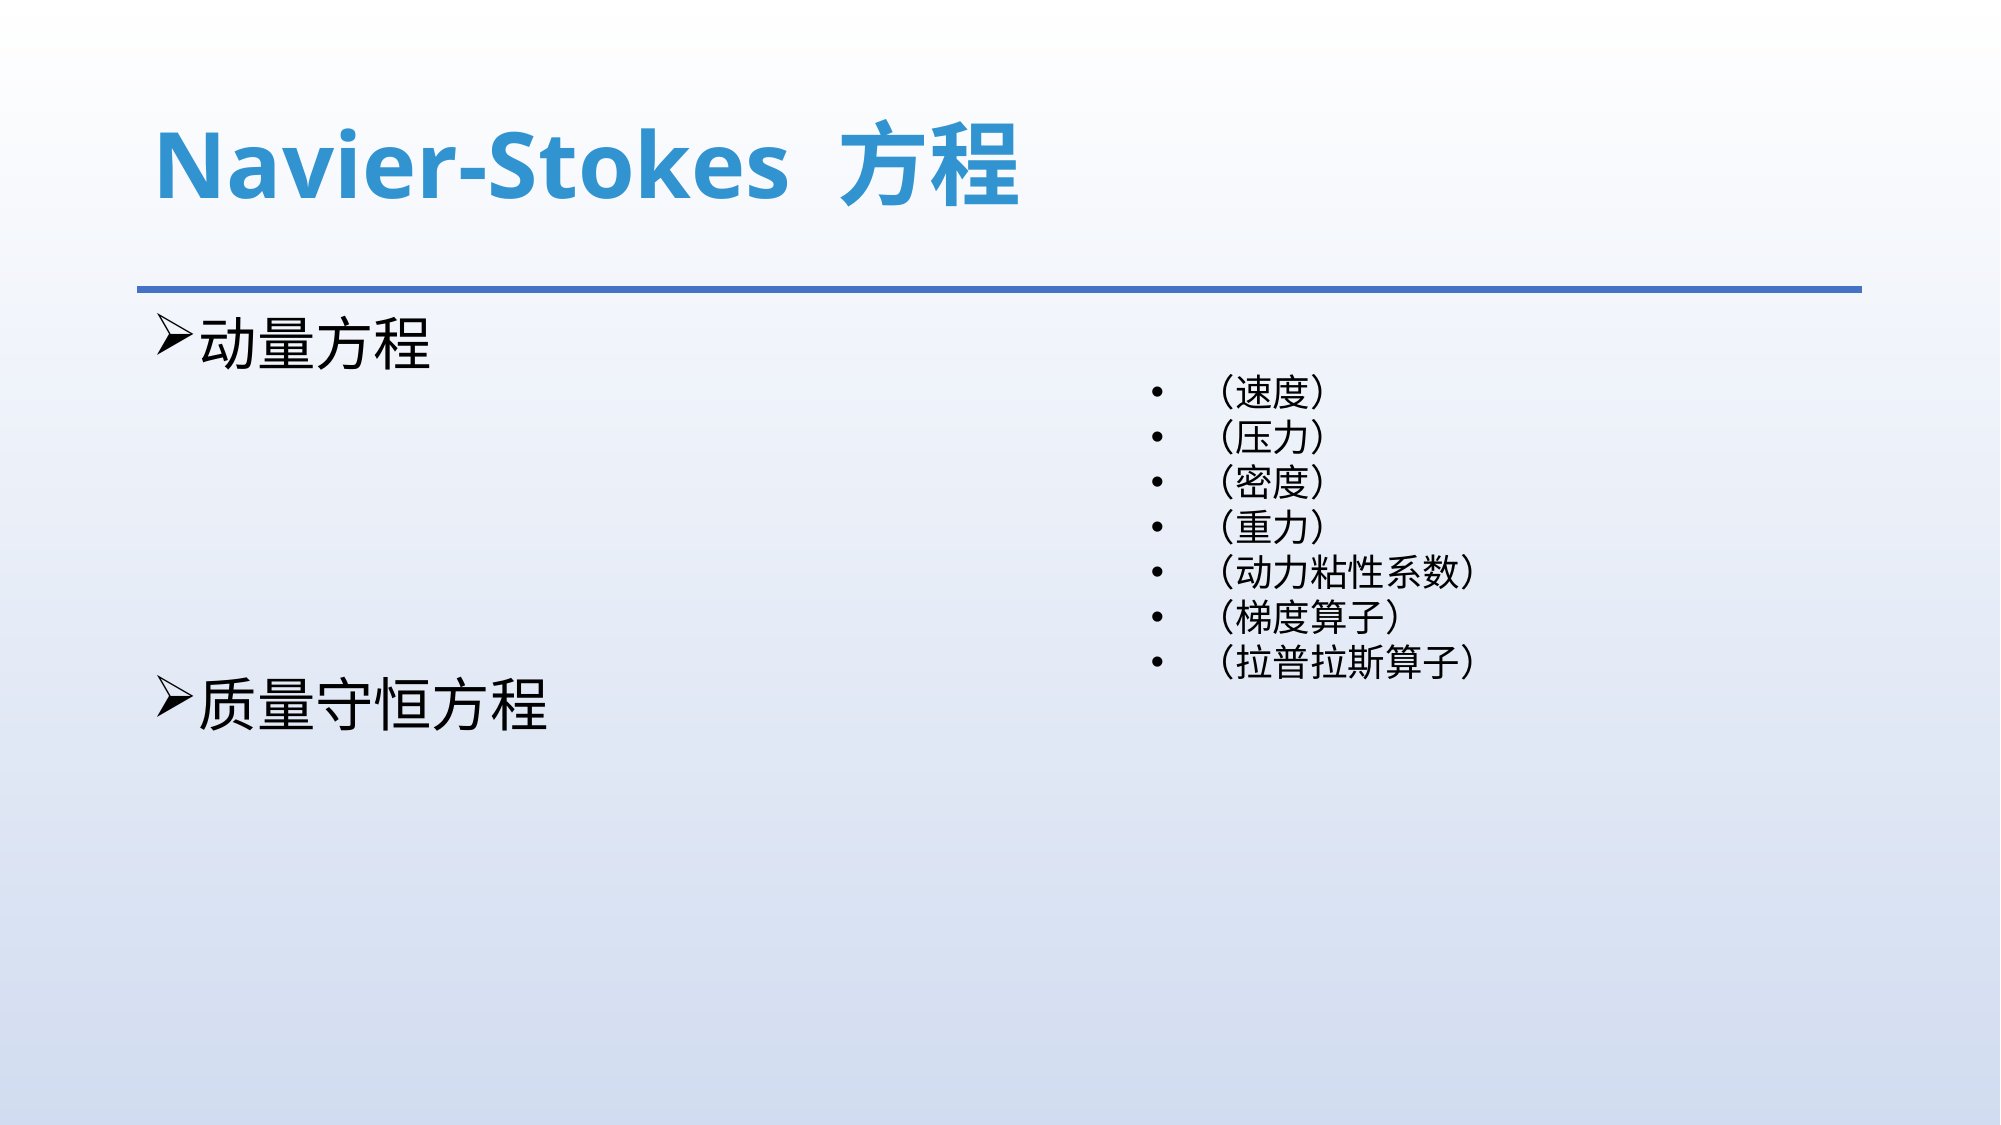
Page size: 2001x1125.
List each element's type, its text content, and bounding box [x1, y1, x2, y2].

title Navier-Stokes 方程 [137, 59, 1863, 278]
